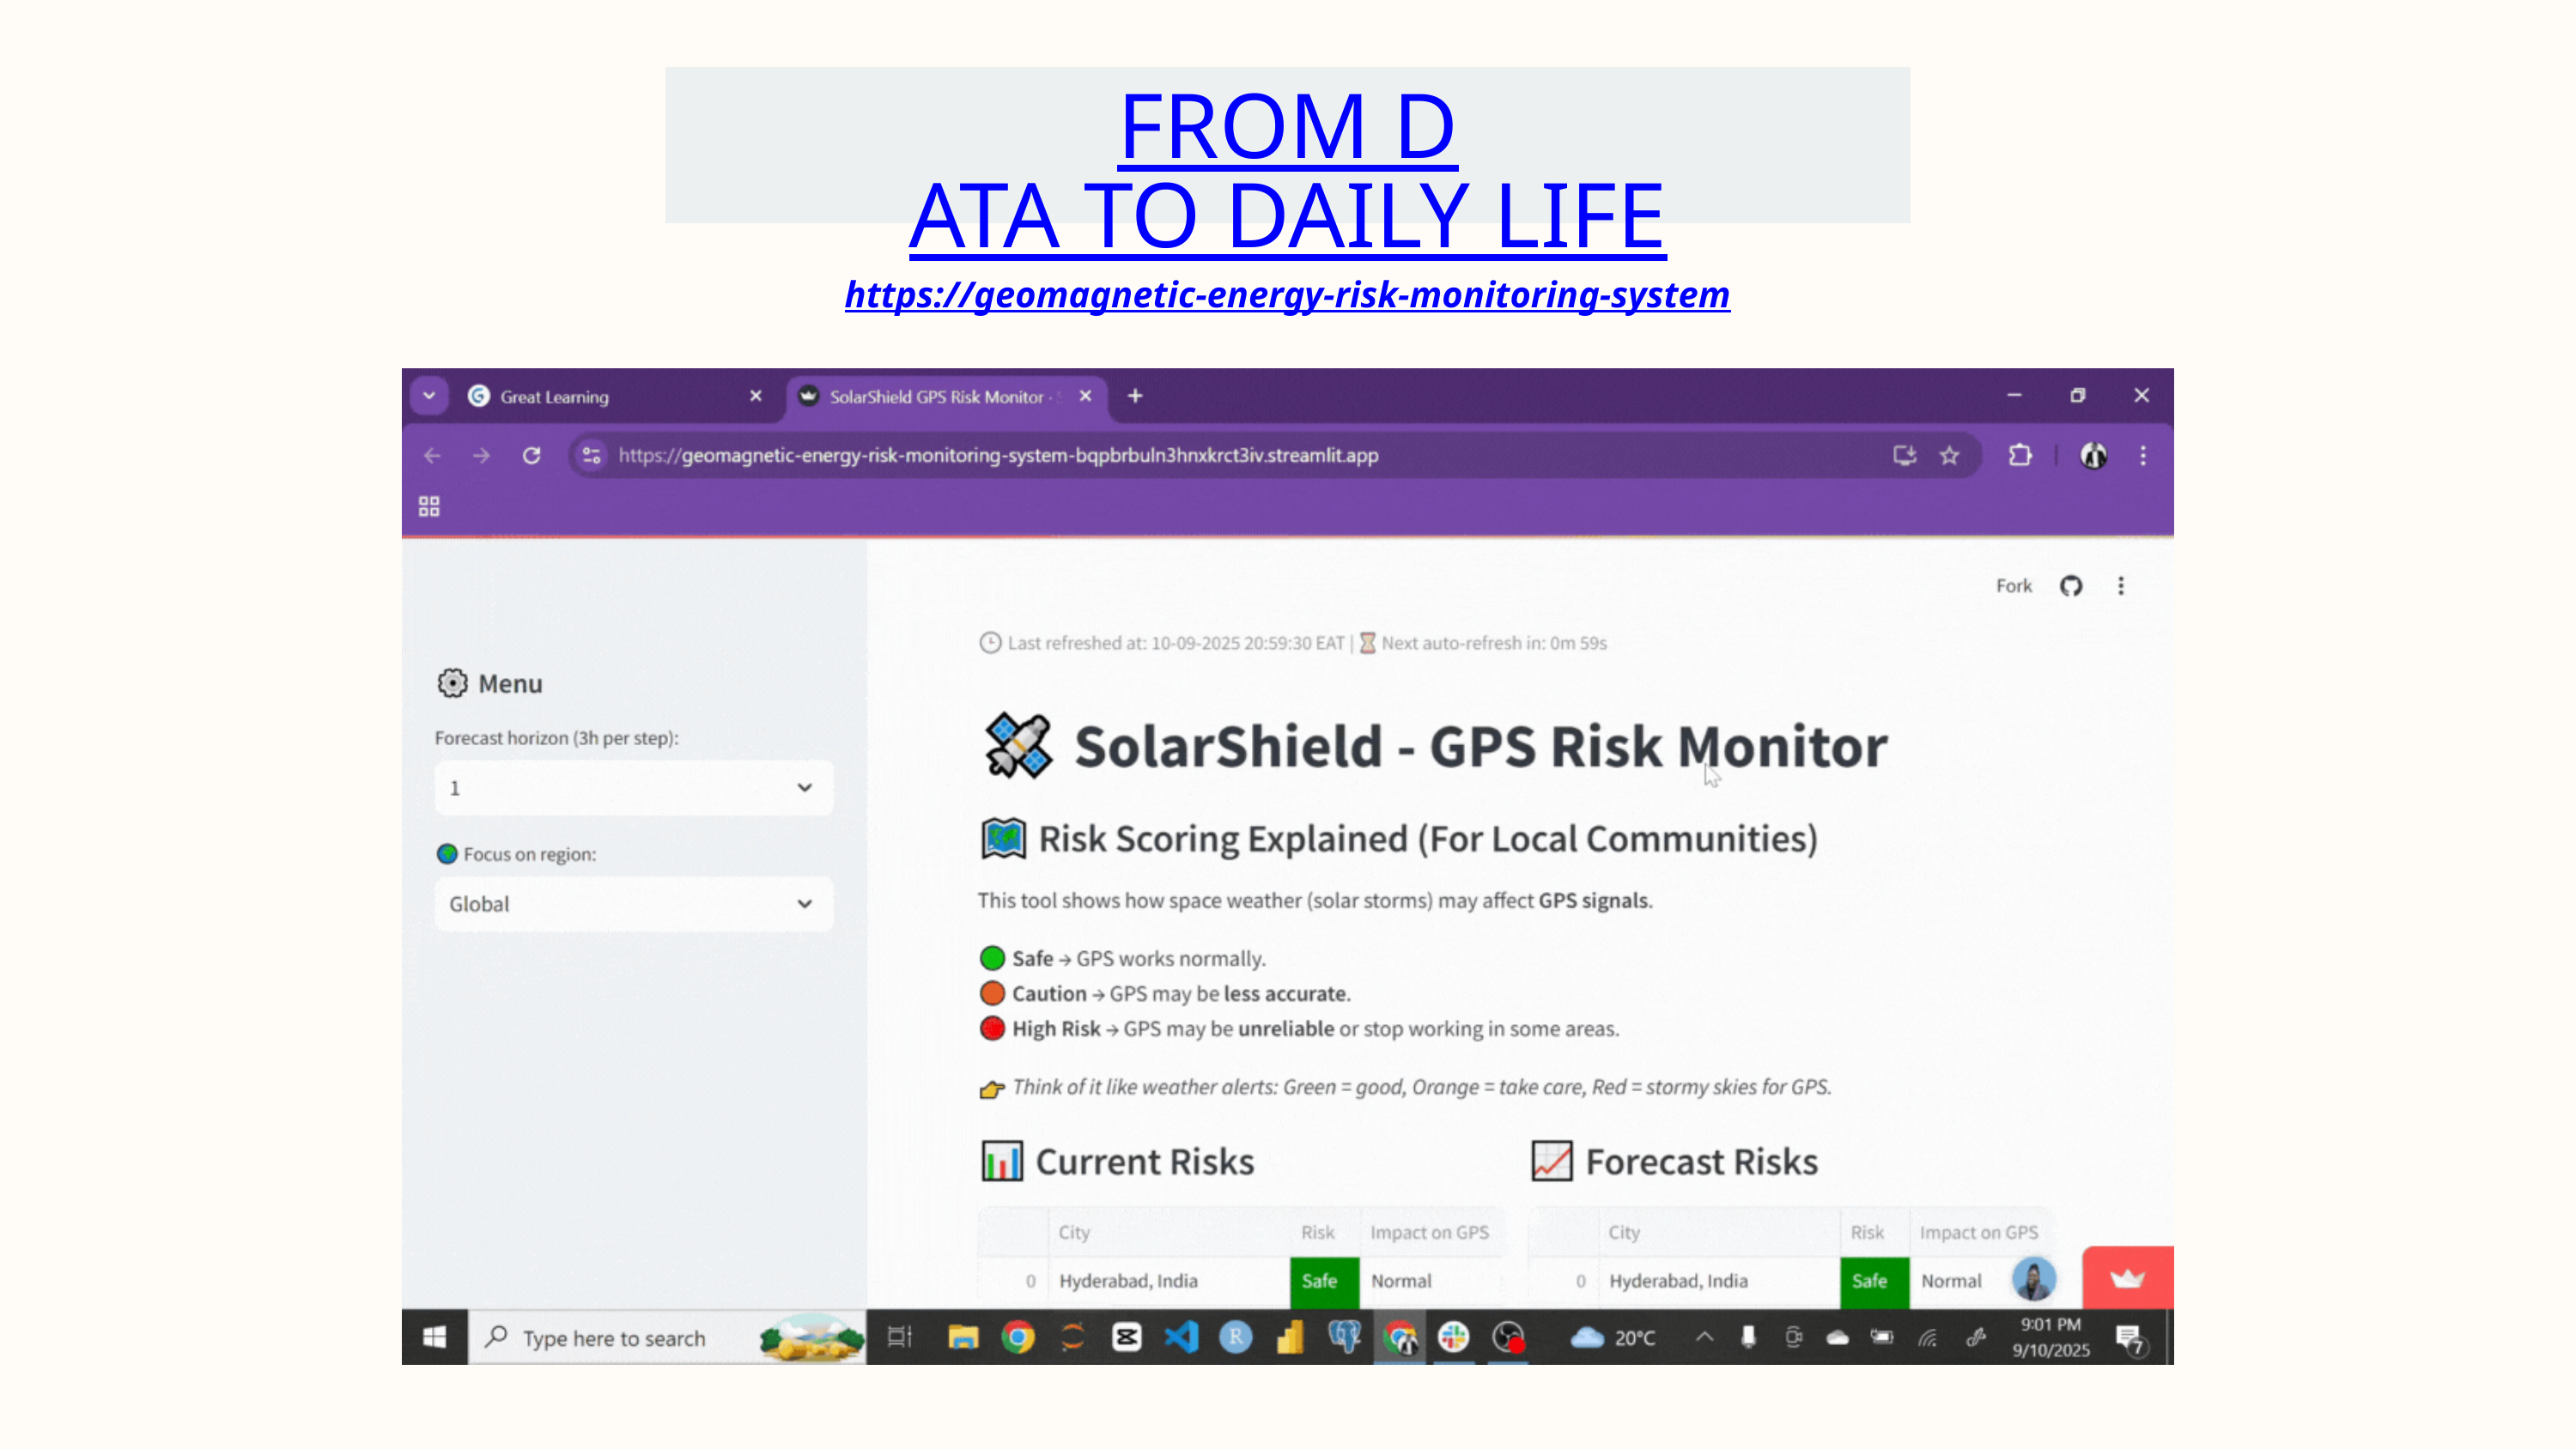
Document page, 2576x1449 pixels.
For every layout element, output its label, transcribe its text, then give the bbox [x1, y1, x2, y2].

text_box https://geomagnetic-energy-risk-monitoring-system [371, 270, 2205, 321]
picture [402, 368, 2174, 1365]
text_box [665, 66, 1911, 223]
